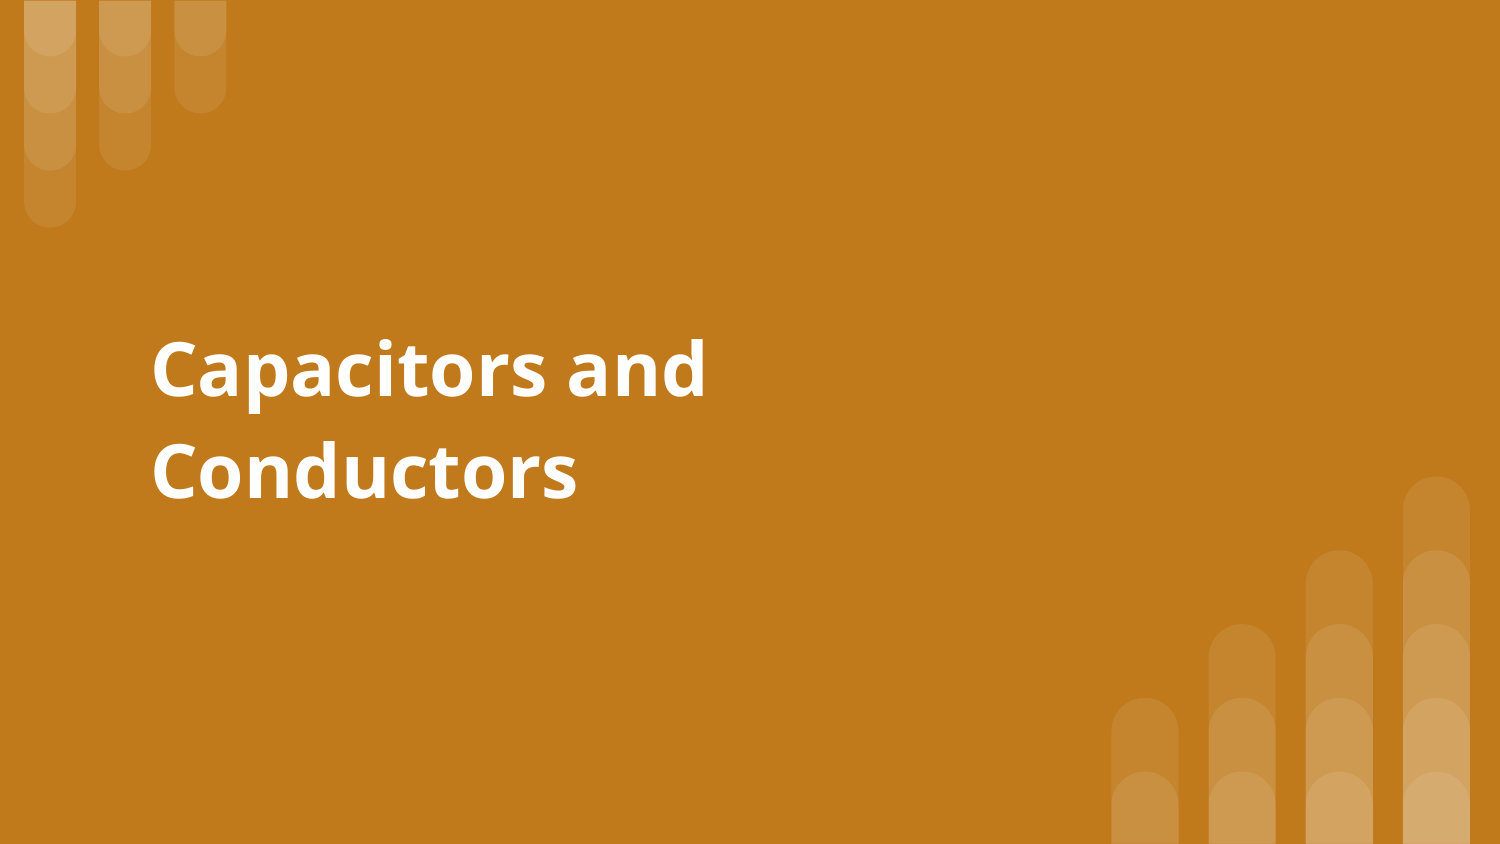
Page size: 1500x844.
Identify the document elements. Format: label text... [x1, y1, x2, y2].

title Capacitors and Conductors [135, 264, 1097, 572]
